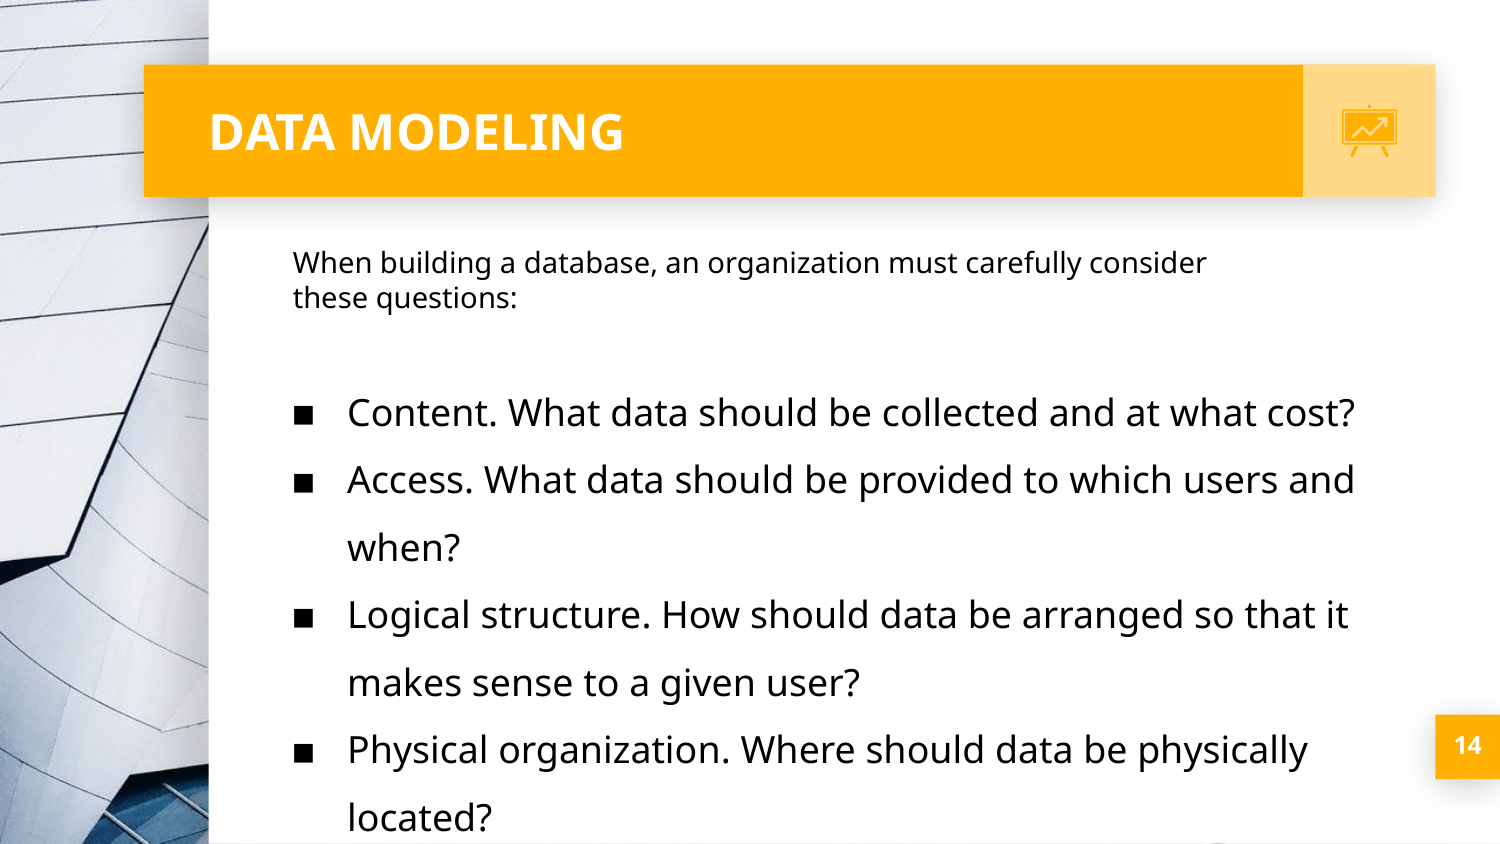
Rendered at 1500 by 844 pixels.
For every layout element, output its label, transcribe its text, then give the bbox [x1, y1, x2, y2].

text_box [1341, 104, 1398, 157]
text_box When building a database, an organization must carefully consider these questions: [277, 229, 1254, 294]
slide_number ‹#› [1435, 714, 1500, 780]
picture [0, 0, 208, 844]
list Content. What data should be collected and at what cost? Access. What data should be provided to which users and when? Logical structure. How should data be arranged so that it makes sense to a given user? Physical organization. Where should data be physically located? [257, 351, 1420, 756]
title DATA MODELING [193, 64, 1300, 197]
